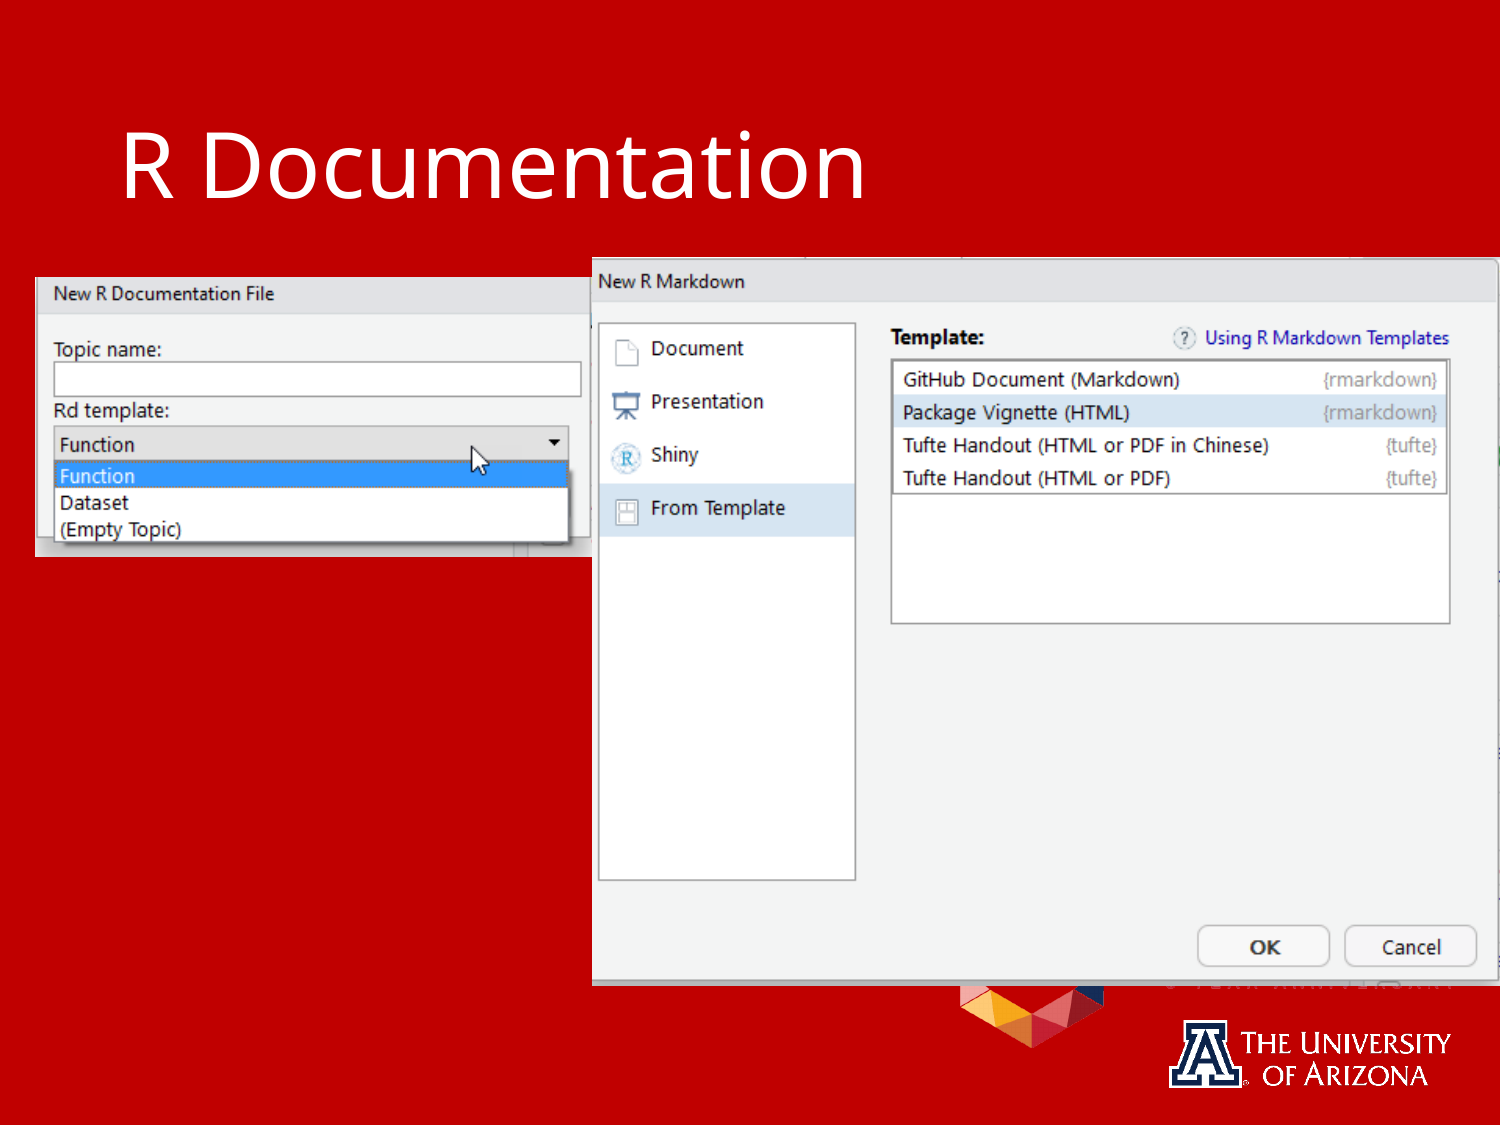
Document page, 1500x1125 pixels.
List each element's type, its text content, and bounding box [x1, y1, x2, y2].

picture [34, 257, 1500, 1088]
title R Documentation [103, 59, 1397, 275]
